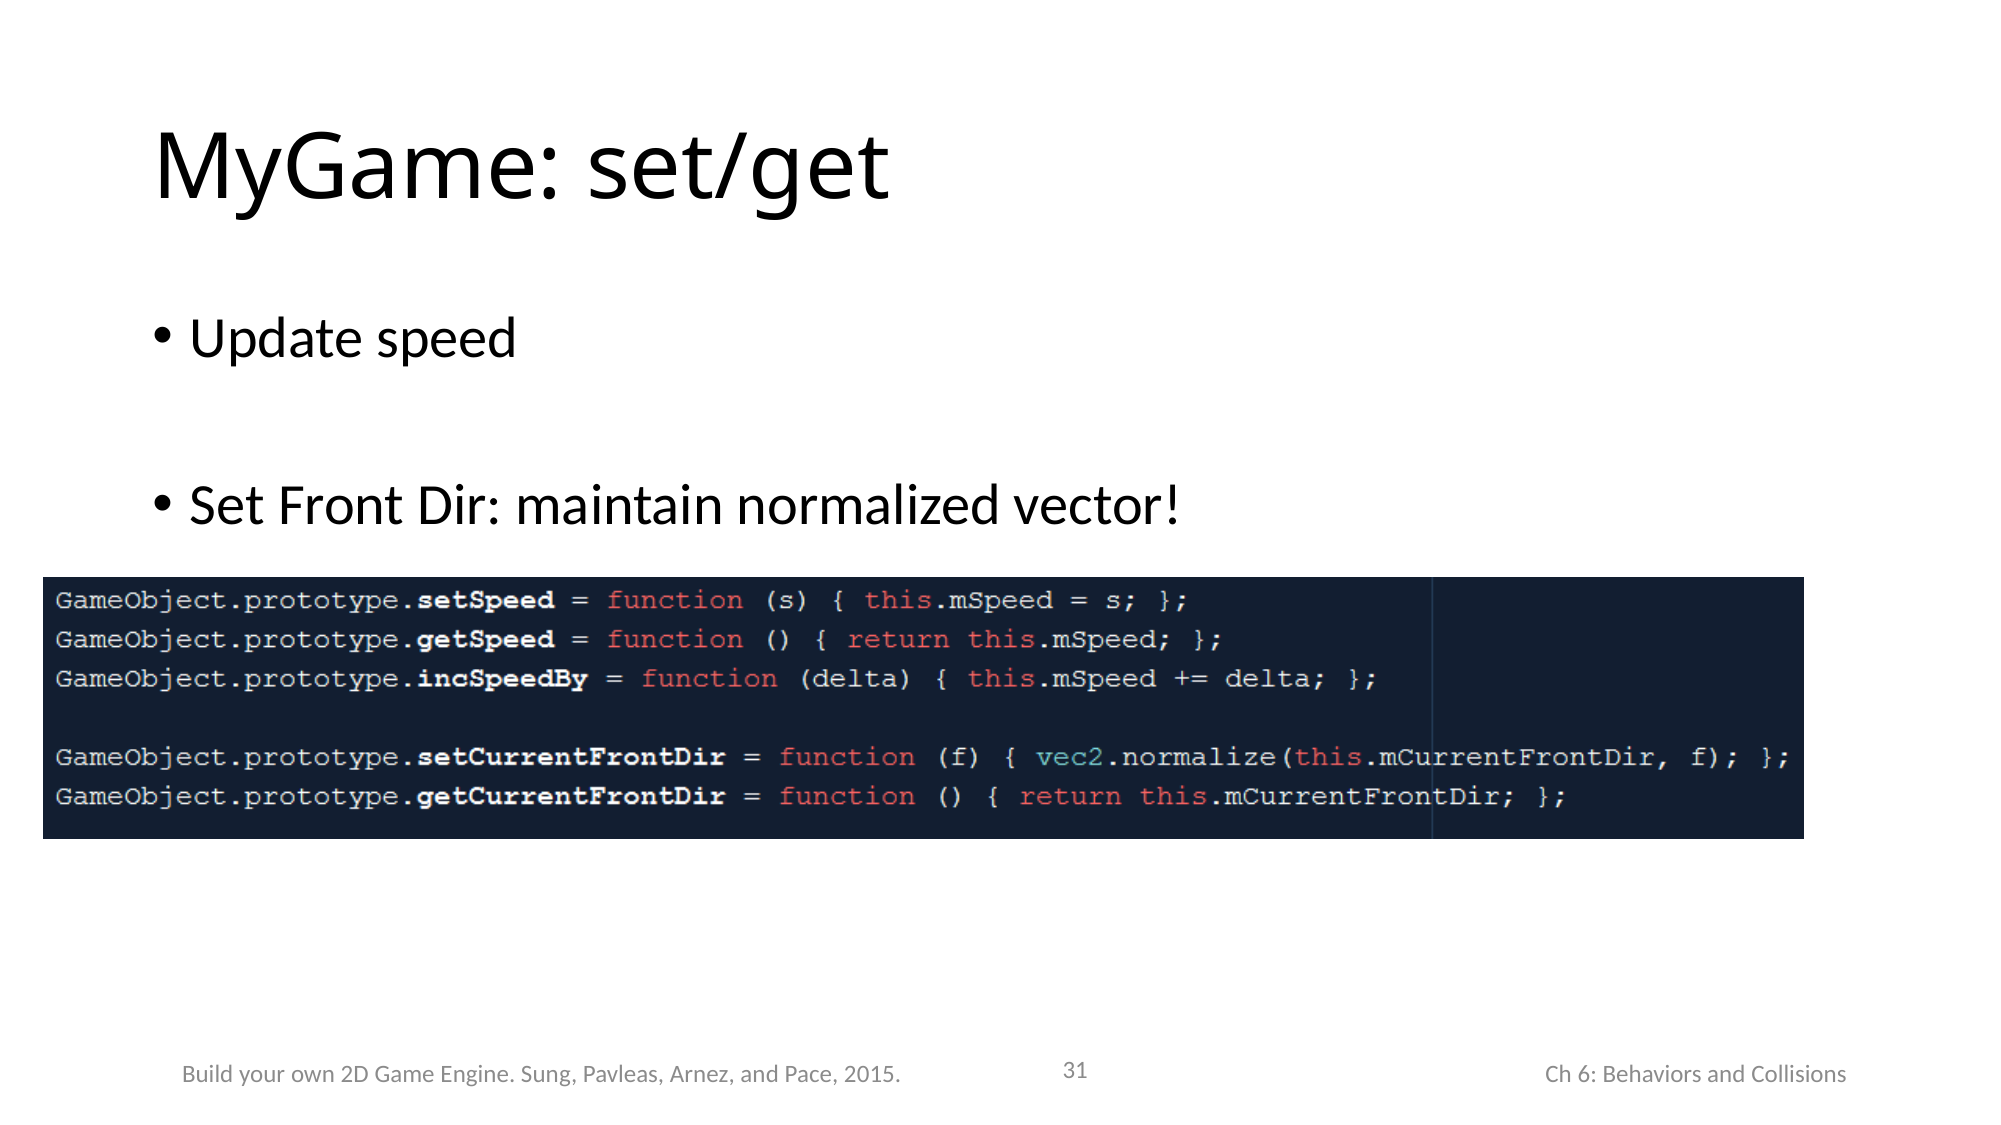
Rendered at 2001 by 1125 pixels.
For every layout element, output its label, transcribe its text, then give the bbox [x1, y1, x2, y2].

picture [43, 577, 1804, 839]
title MyGame: set/get [137, 59, 1863, 278]
list Update speed Set Front Dir: maintain normalized vector! [137, 299, 1863, 1014]
